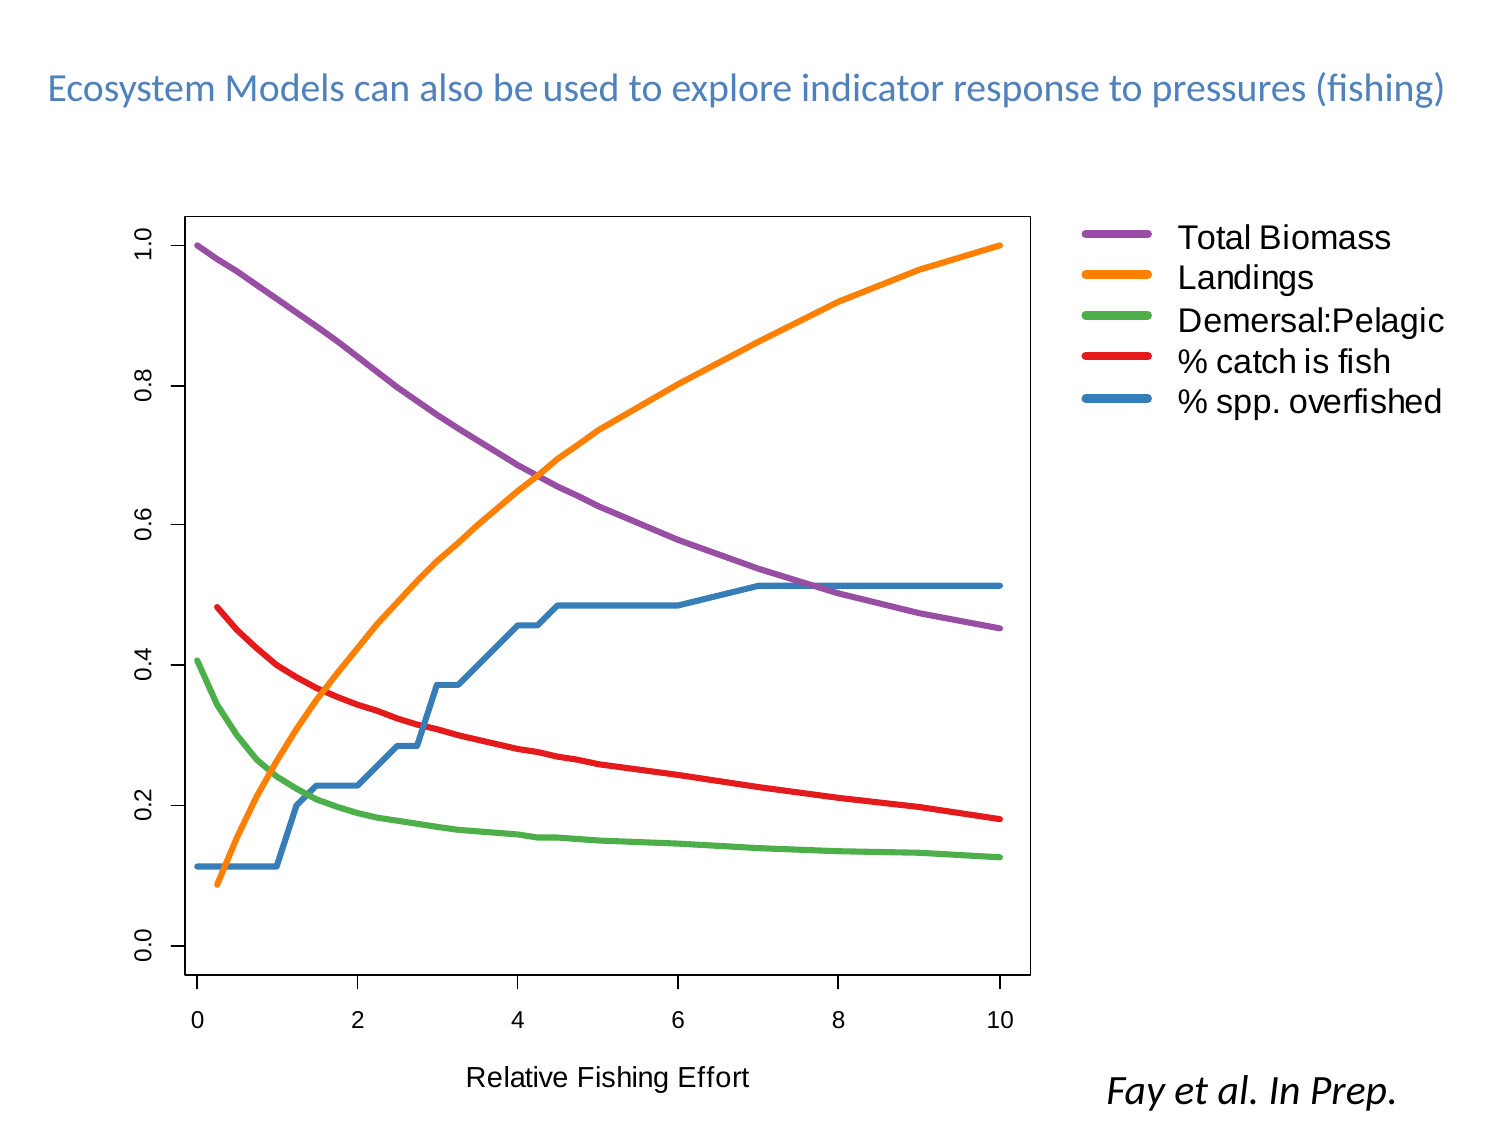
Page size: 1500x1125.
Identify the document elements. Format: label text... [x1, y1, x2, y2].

text_box Fay et al. In Prep. [1097, 1055, 1480, 1121]
title Ecosystem Models can also be used to explore indicator response to pressures (fishing) [32, 30, 1480, 142]
picture [65, 96, 1500, 1124]
